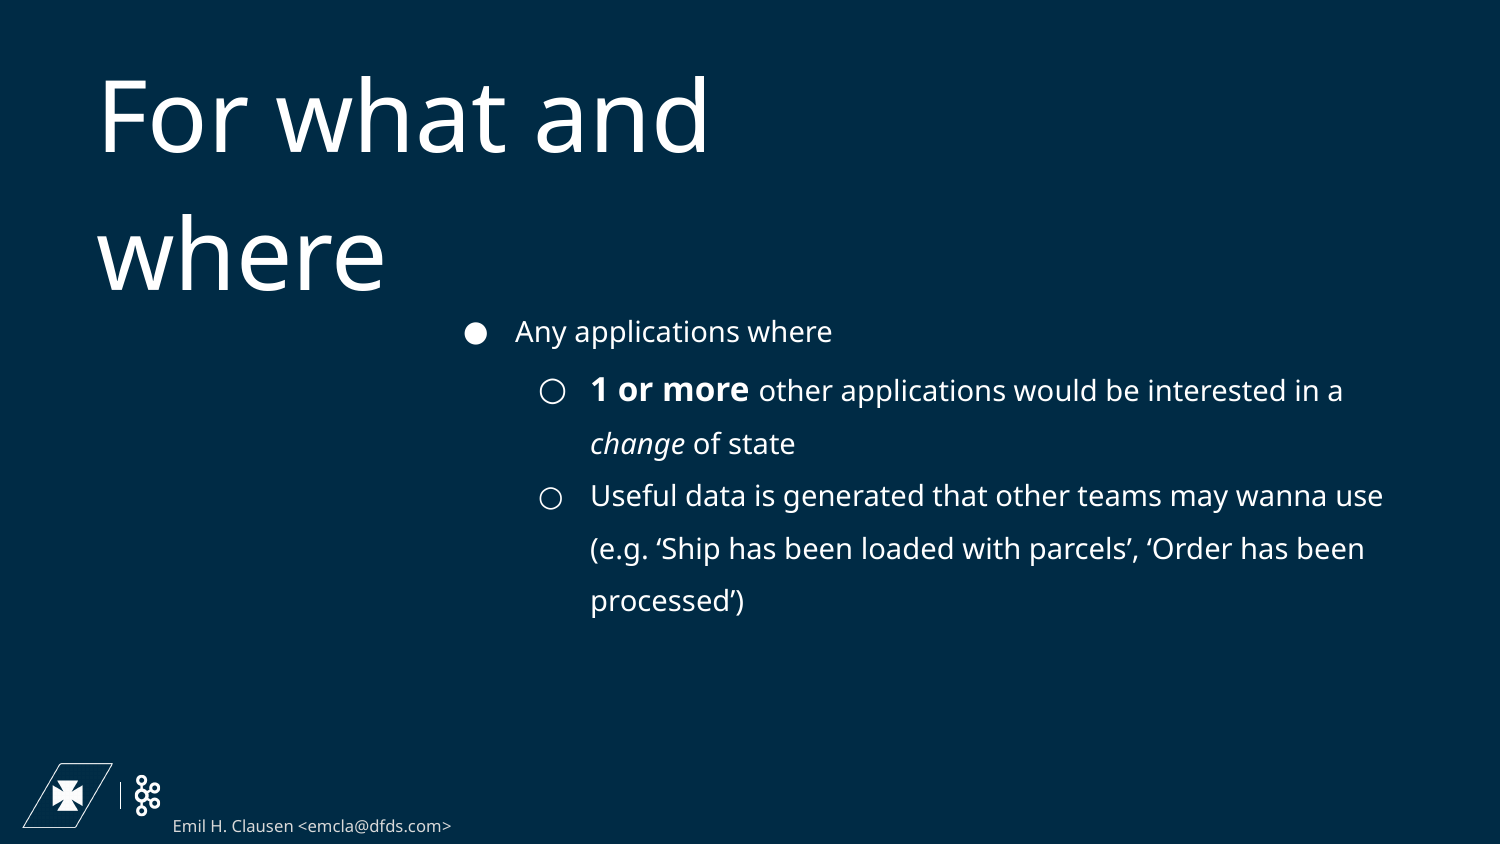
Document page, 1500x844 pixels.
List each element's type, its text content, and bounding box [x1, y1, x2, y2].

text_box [21, 762, 163, 829]
text_box Emil H. Clausen <emcla@dfds.com> [156, 800, 468, 840]
text_box For what and where [81, 19, 953, 384]
text_box Any applications where 1 or more other applications would be interested in a change of state Useful data is generated that other teams may wanna use (e.g. ‘Ship has been loaded with parcels’, ‘Order has been processed’) [425, 280, 1461, 715]
